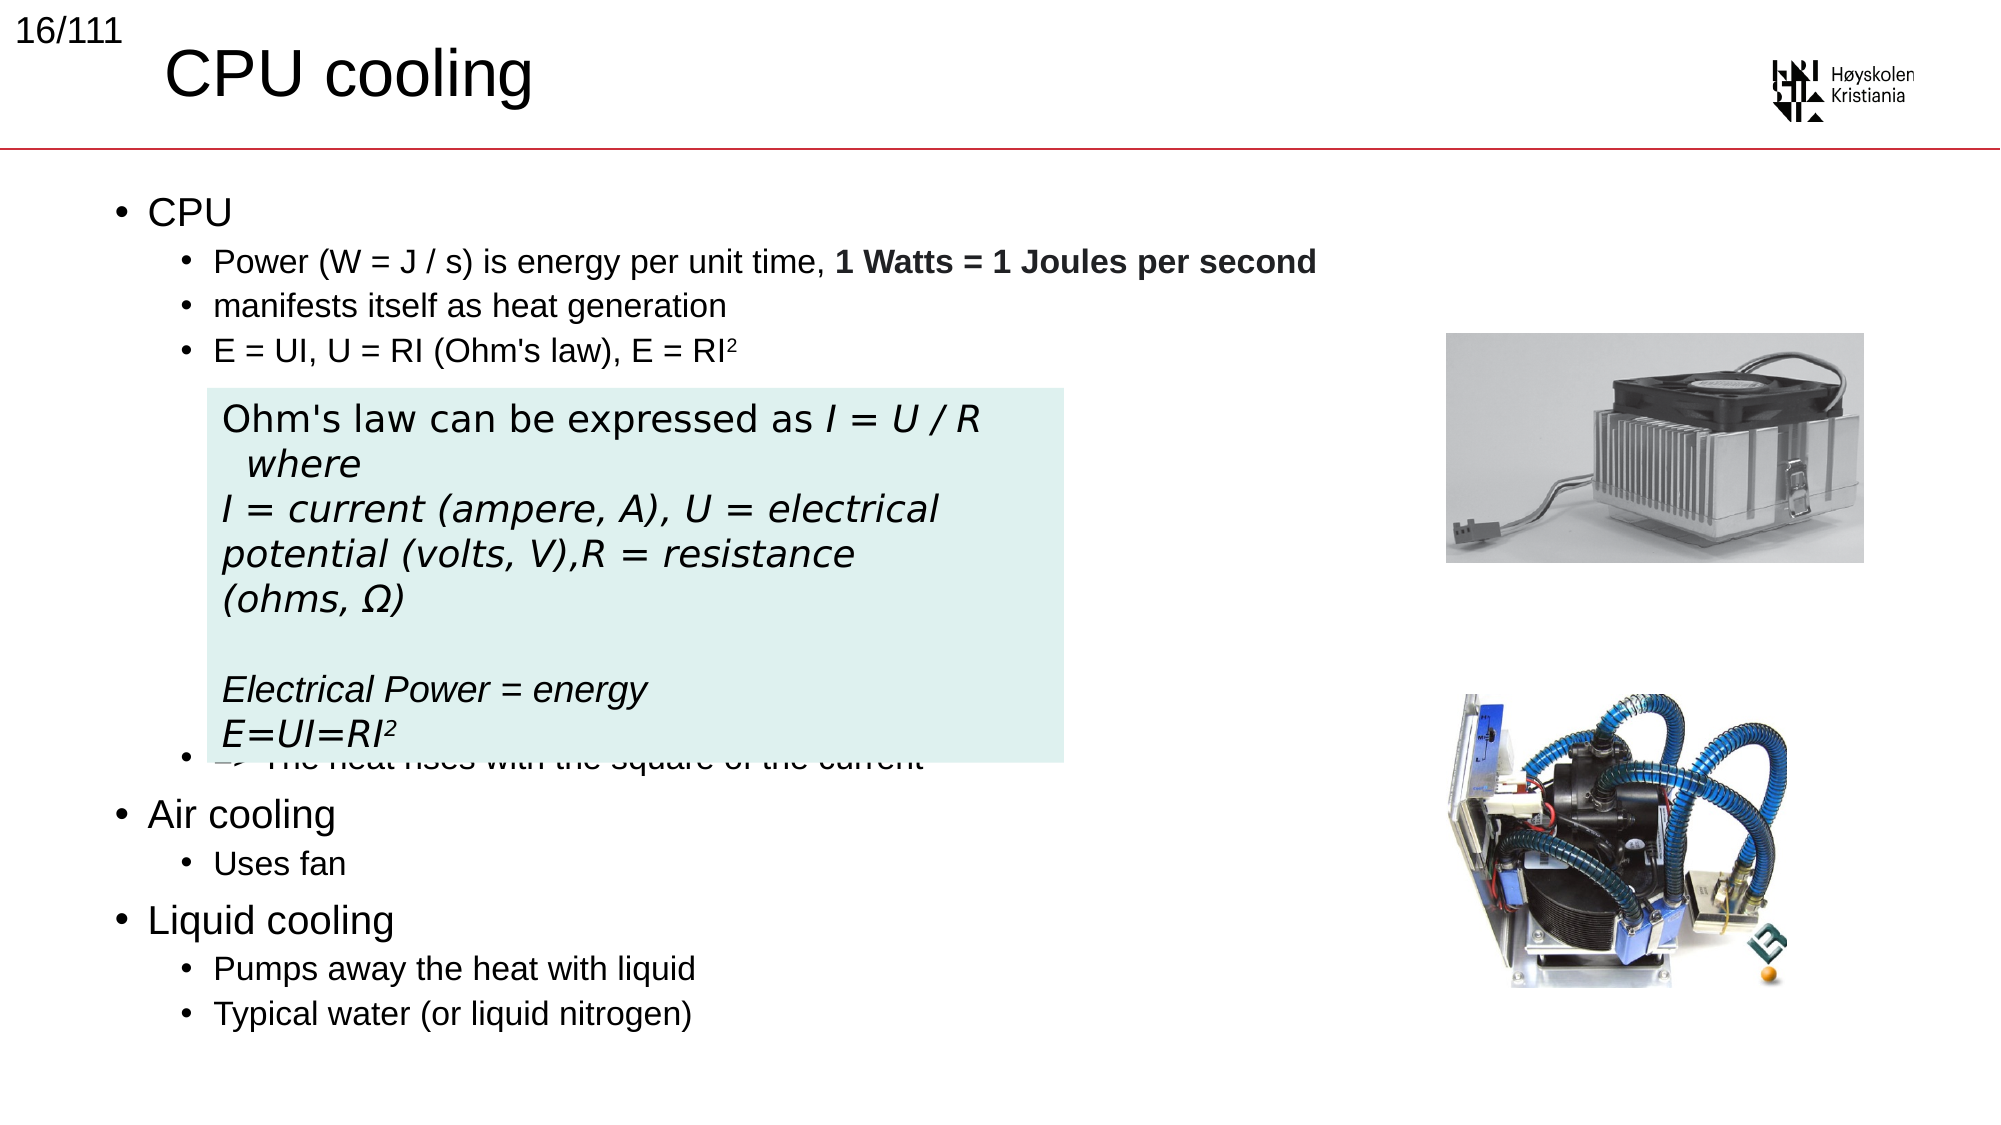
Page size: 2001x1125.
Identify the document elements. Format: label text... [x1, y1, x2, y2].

text_box Ohm's law can be expressed as I = U / R where I = current (ampere, A), U = electrical potential (volts, V),R = resistance (ohms, Ω) Electrical Power = energy E=UI=RI2 [207, 387, 1064, 763]
slide_number 16/111 [0, 0, 208, 74]
picture [1446, 694, 1787, 988]
list CPU Power (W = J / s) is energy per unit time, 1 Watts = 1 Joules per second manifests itself as heat generation E = UI, U = RI (Ohm's law), E = RI2 => The heat rises with the square of the current Air cooling Uses fan Liquid cooling Pumps away the heat with liquid Typical water (or liquid nitrogen) [99, 184, 1900, 1047]
title CPU cooling [150, 30, 1887, 135]
picture [1446, 333, 1864, 563]
